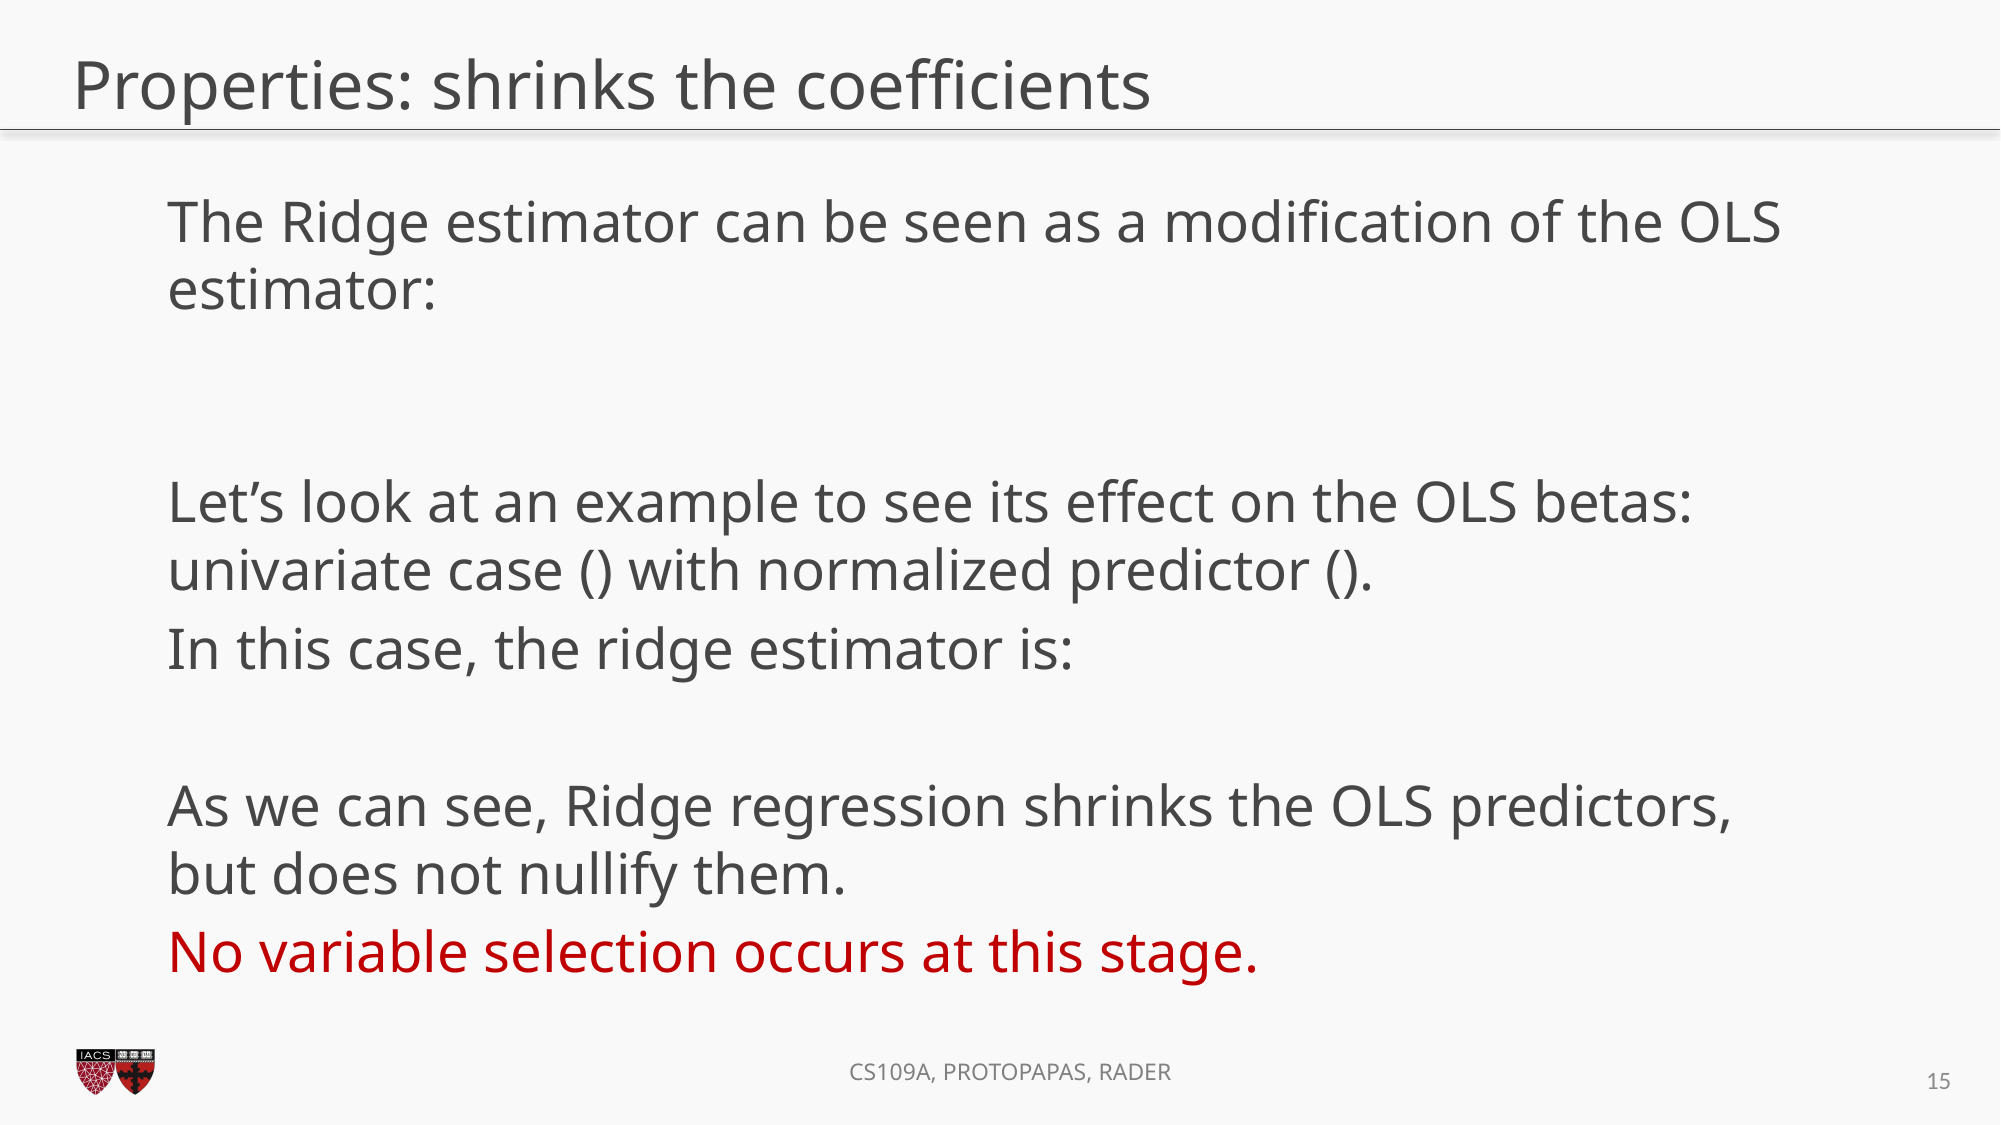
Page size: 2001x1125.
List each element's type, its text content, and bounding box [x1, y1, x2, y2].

slide_number 15 [1500, 1050, 1967, 1110]
title Properties: shrinks the coefficients [57, 35, 1943, 162]
picture [75, 1049, 155, 1095]
